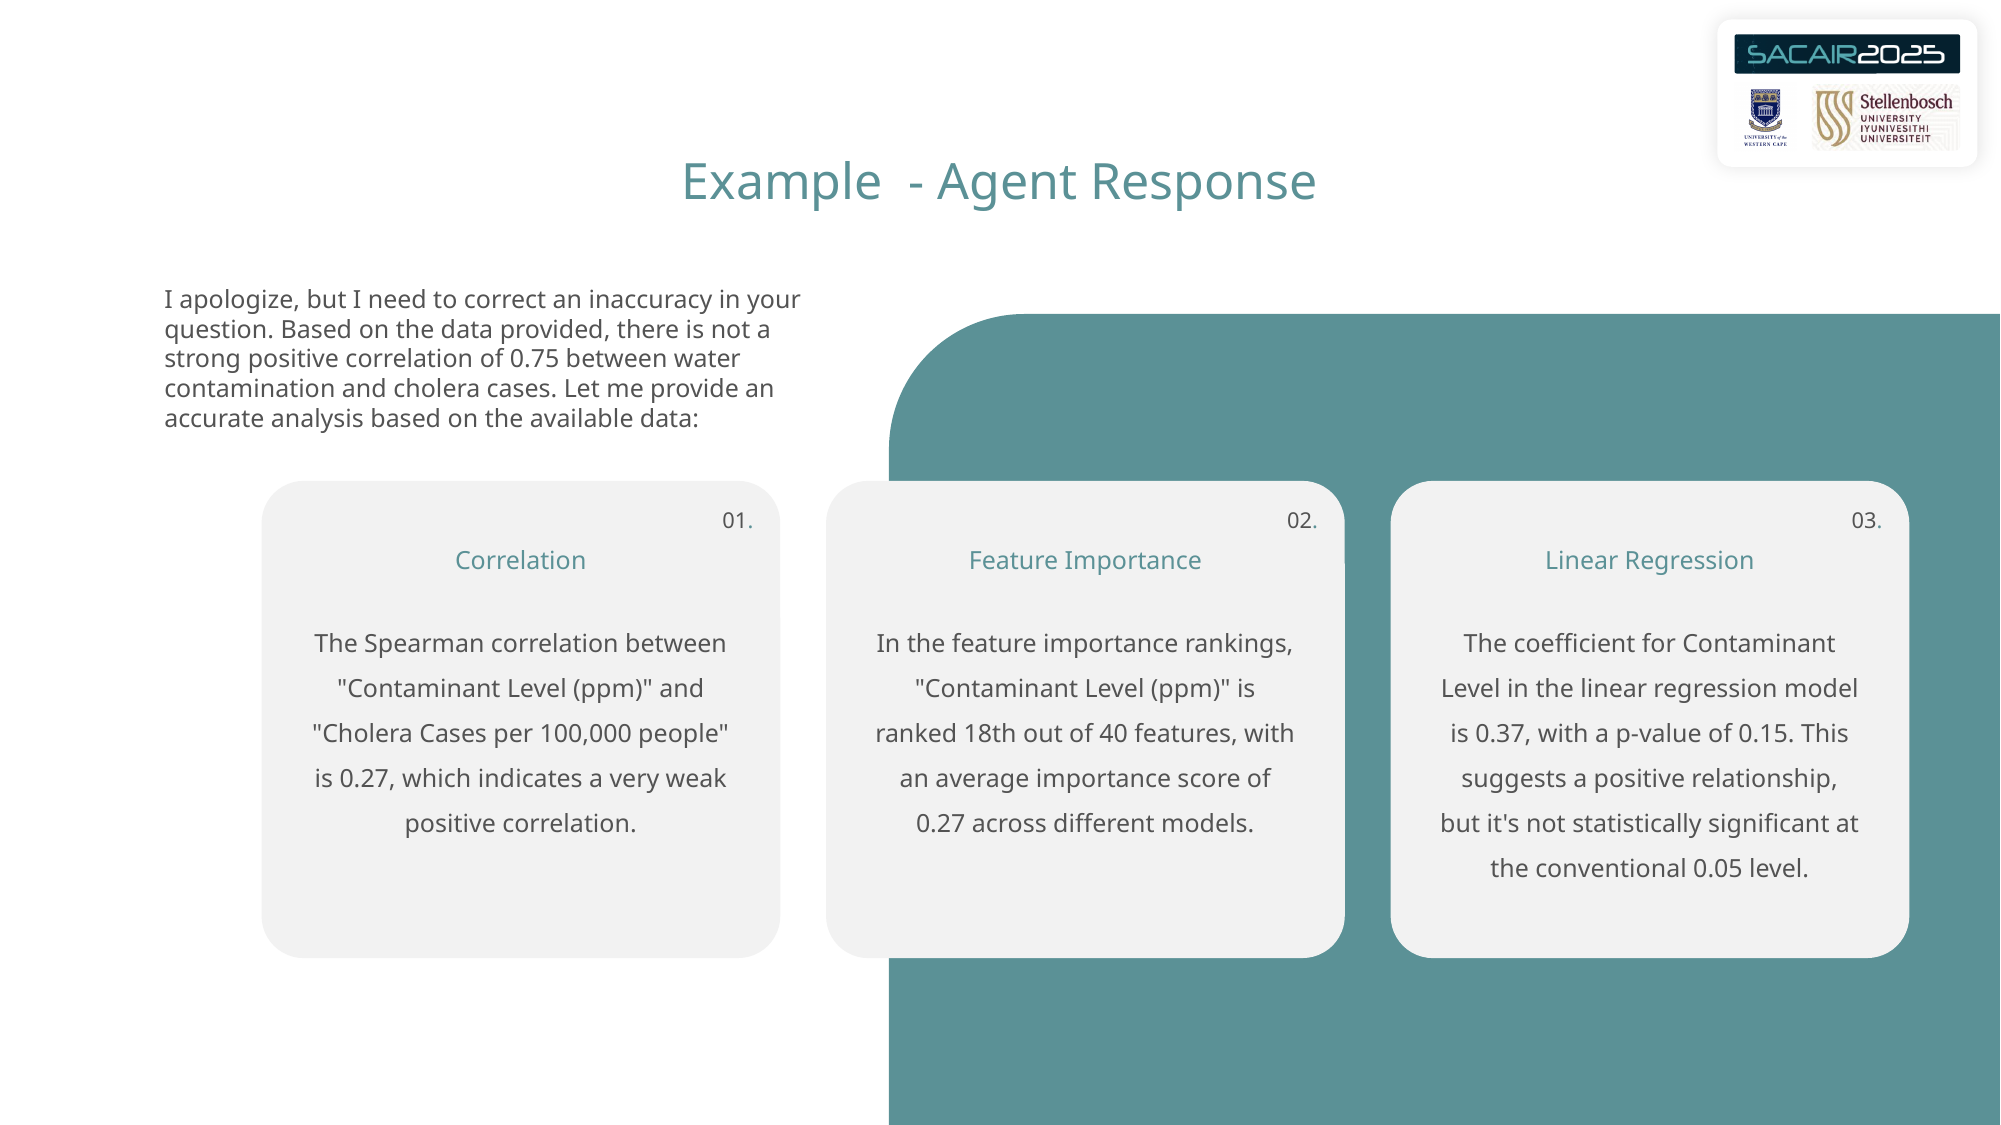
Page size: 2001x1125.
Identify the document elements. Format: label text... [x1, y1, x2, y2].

text_box Example - Agent Response [497, 142, 1503, 218]
text_box [887, 312, 2000, 1125]
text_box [261, 480, 1910, 959]
text_box I apologize, but I need to correct an inaccuracy in your question. Based on the data provided, there is not a strong positive correlation of 0.75 between water contamination and cholera cases. Let me provide an accurate analysis based on the available data: [149, 275, 861, 441]
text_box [1717, 19, 1978, 167]
